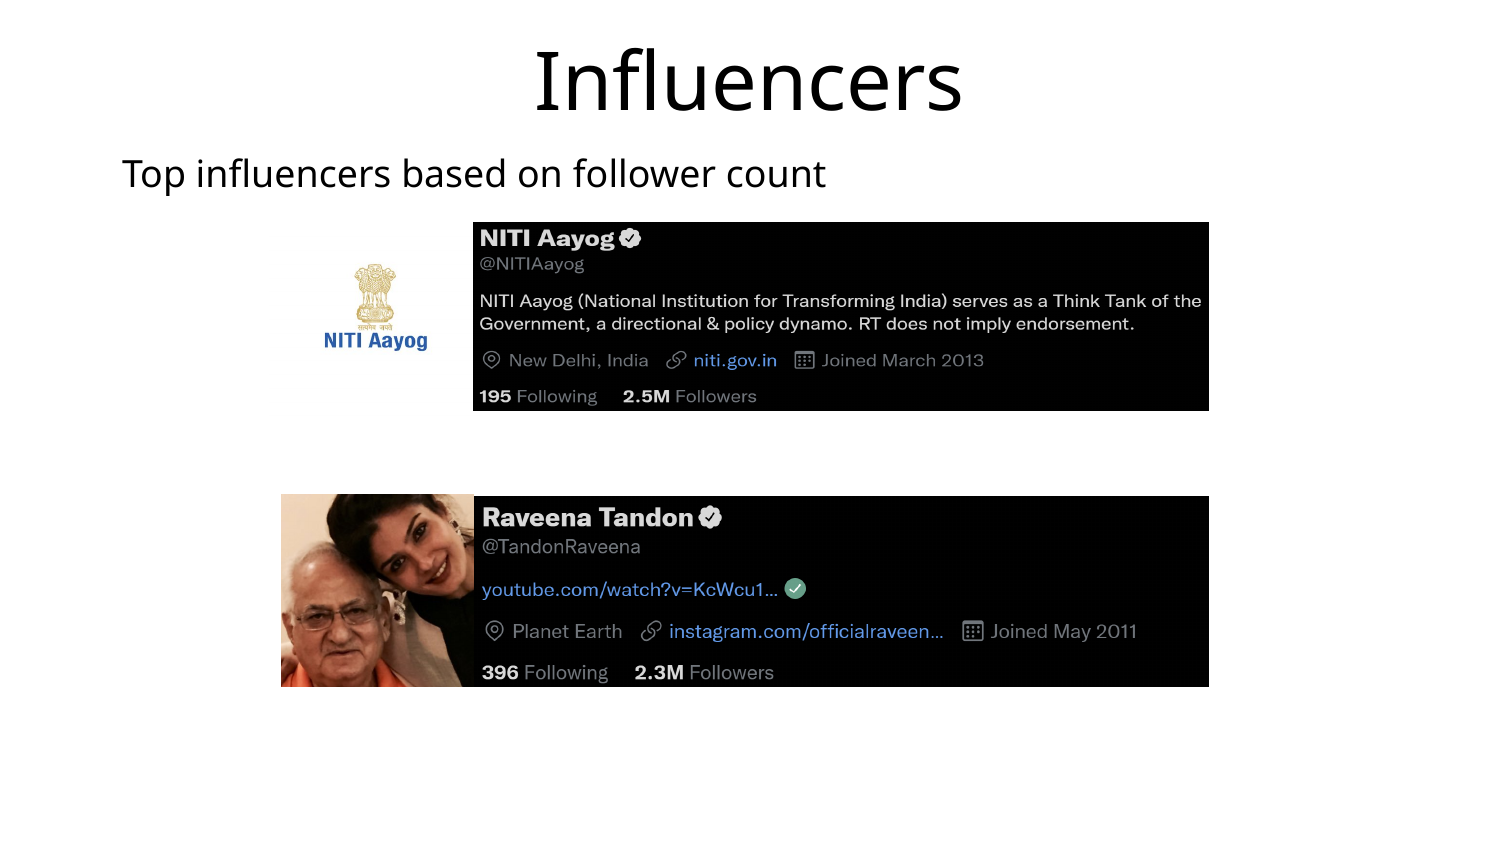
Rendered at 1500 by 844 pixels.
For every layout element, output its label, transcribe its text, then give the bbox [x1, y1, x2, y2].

picture [269, 222, 1209, 416]
picture [281, 494, 1209, 687]
title Influencers [74, 31, 1426, 124]
text_box Top influencers based on follower count [122, 137, 1226, 208]
